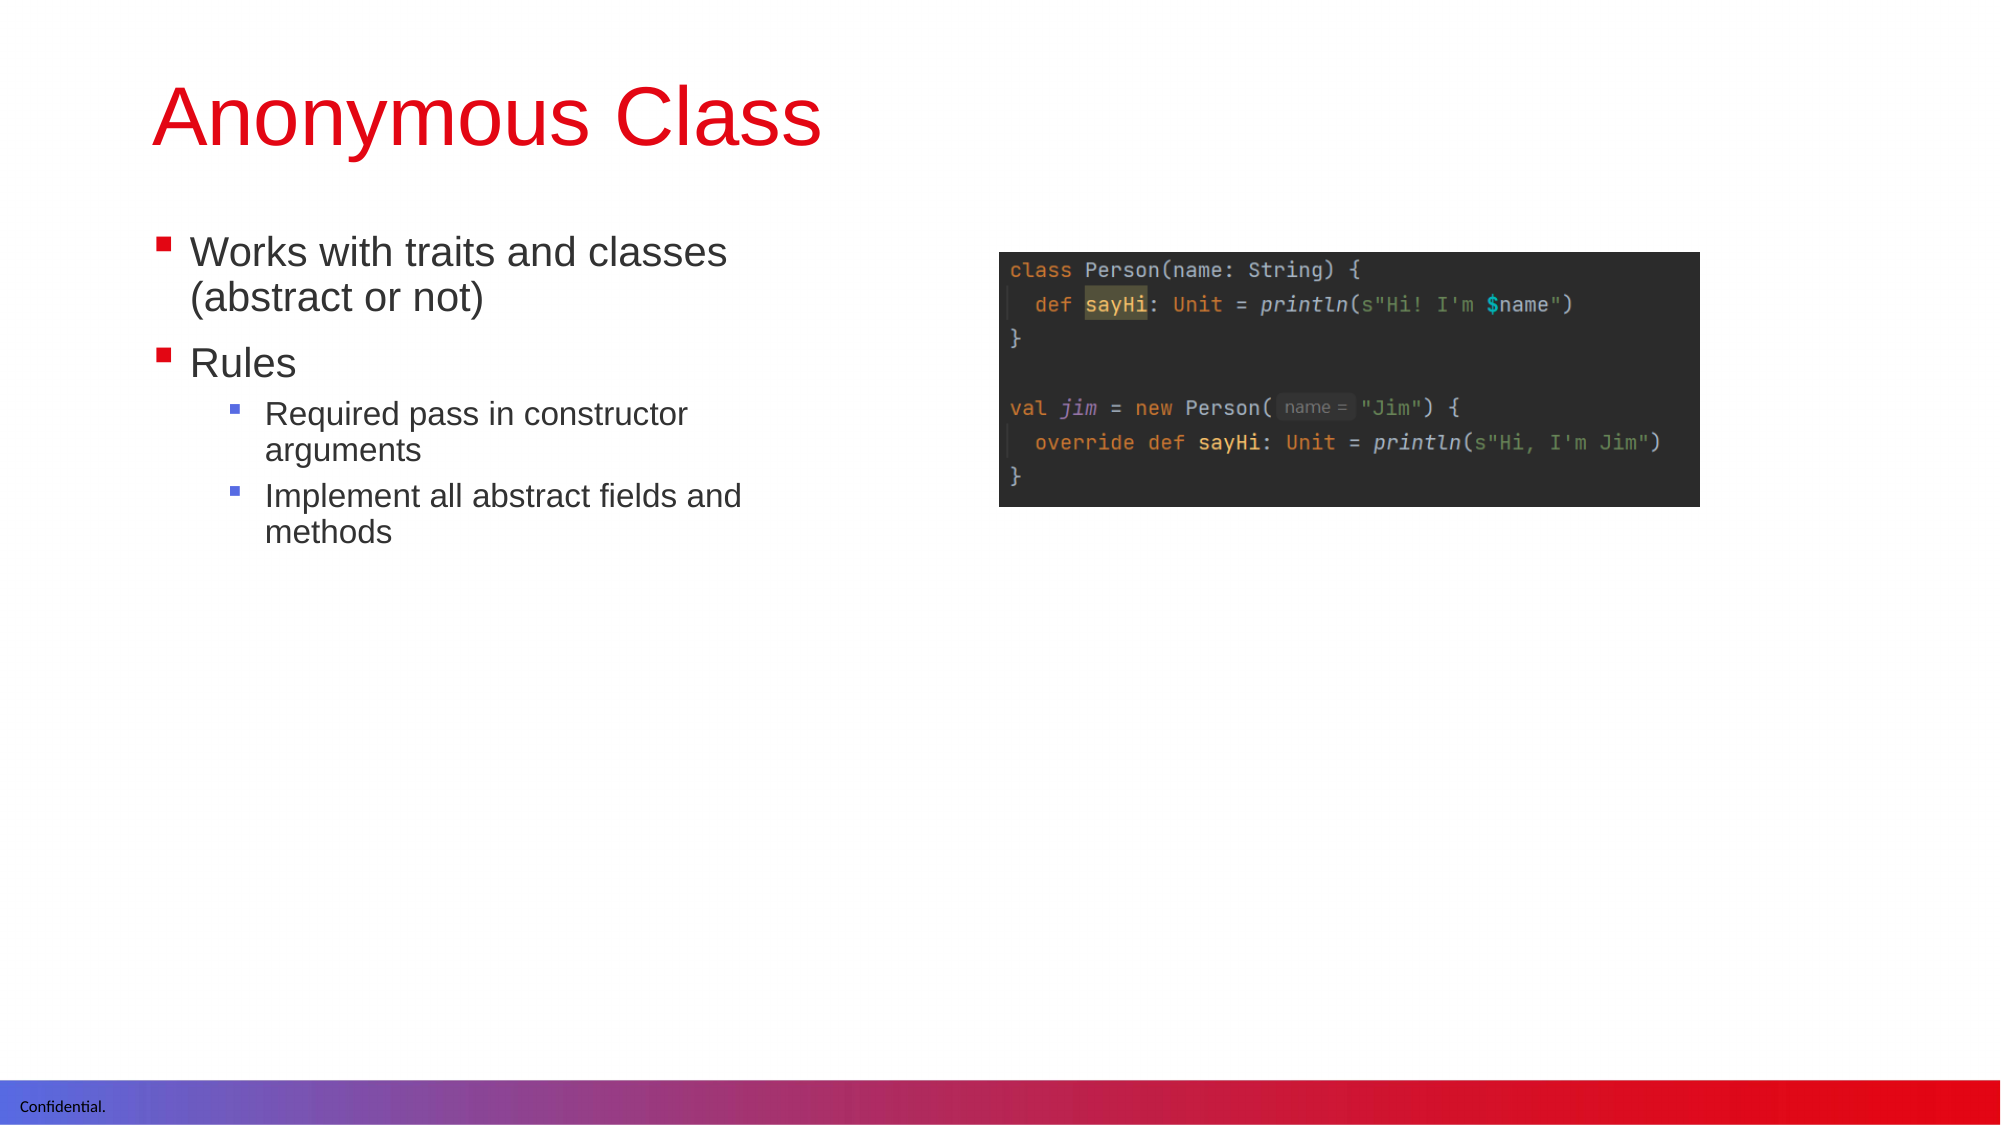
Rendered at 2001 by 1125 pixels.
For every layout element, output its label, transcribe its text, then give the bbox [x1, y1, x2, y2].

picture [0, 0, 2001, 1125]
title Anonymous Class [137, 66, 1863, 155]
list Works with traits and classes (abstract or not) Rules Required pass in constructor arguments Implement all abstract fields and methods [137, 223, 853, 972]
